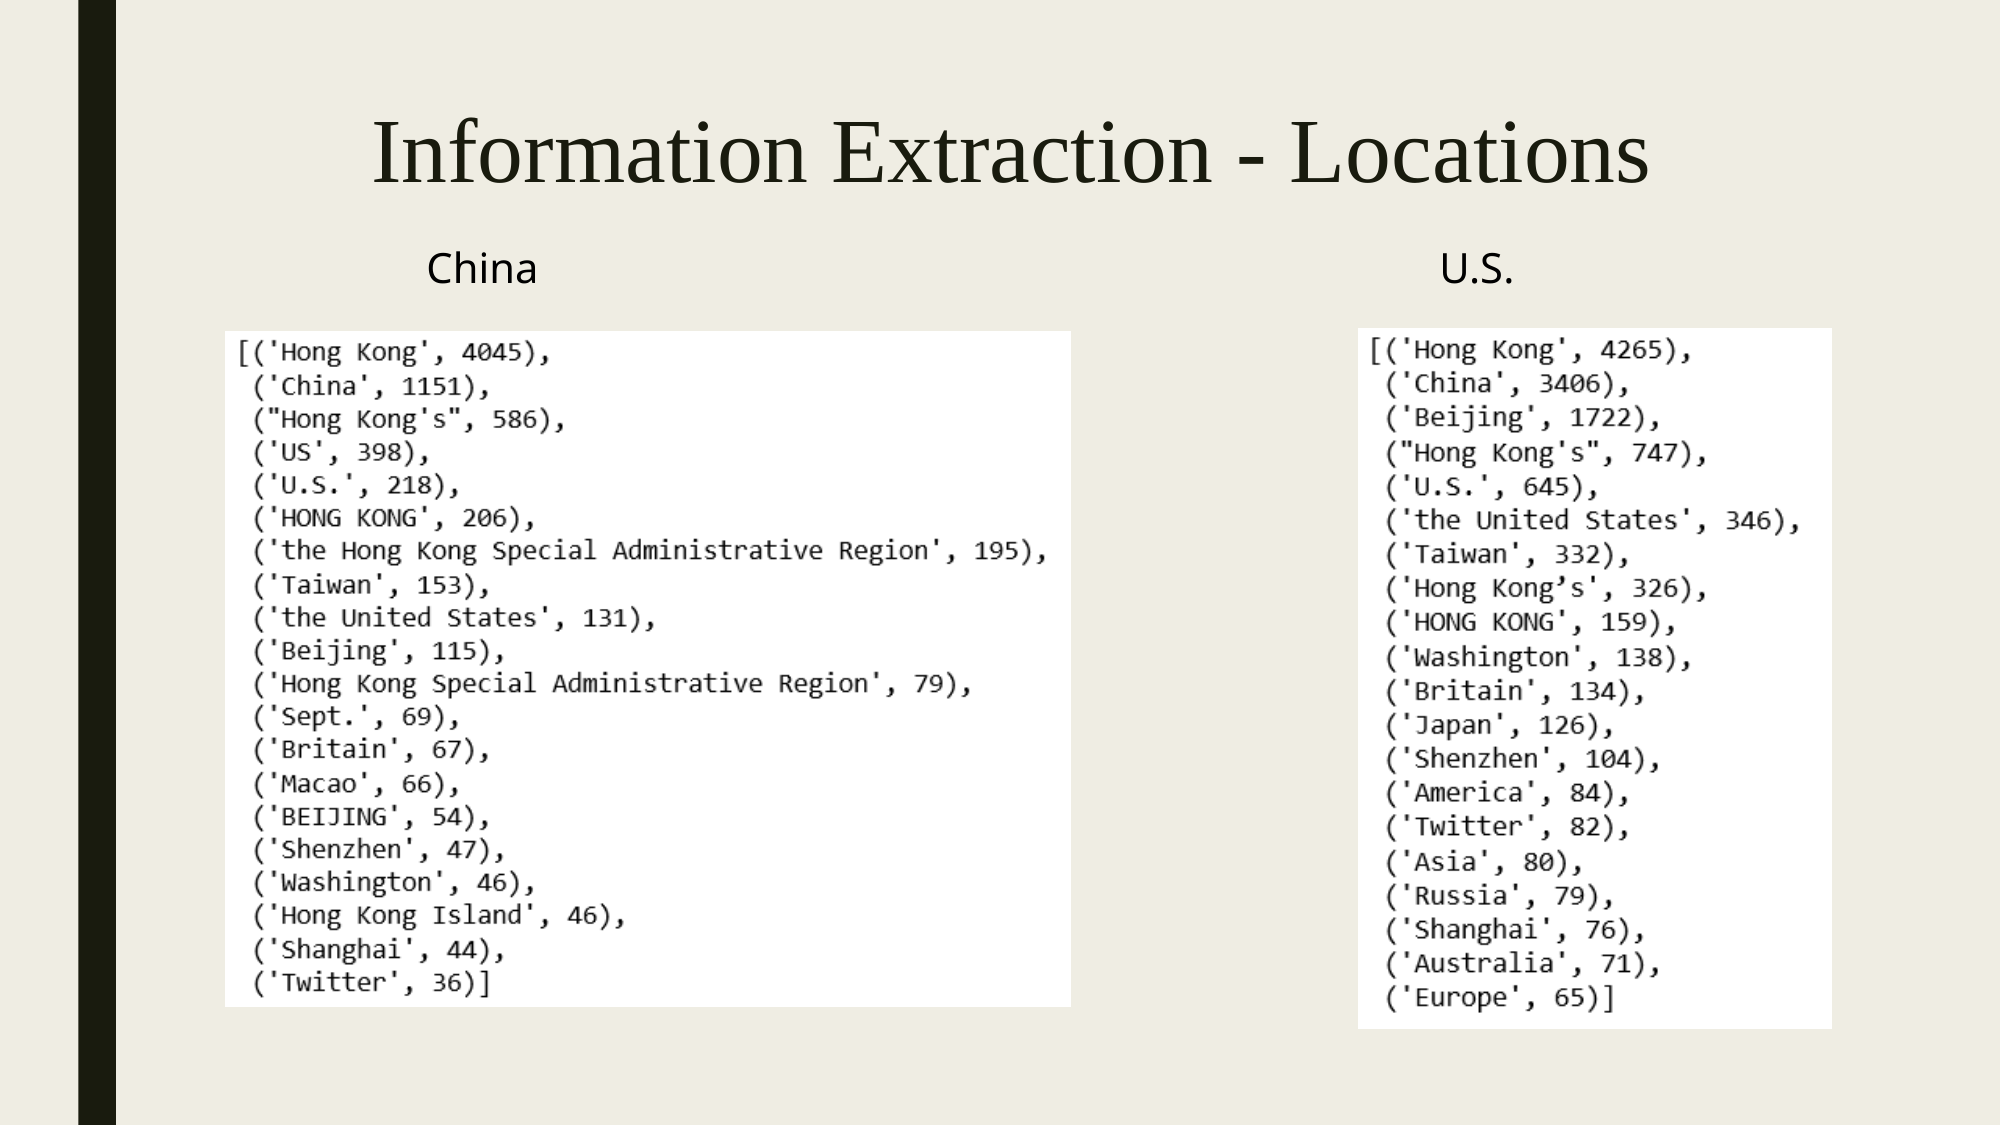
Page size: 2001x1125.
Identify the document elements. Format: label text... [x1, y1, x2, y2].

text_box U.S. [1424, 234, 1752, 300]
picture [1358, 328, 1832, 1029]
picture [224, 331, 1071, 1007]
text_box China [411, 234, 739, 300]
title Information Extraction - Locations [225, 96, 1800, 341]
